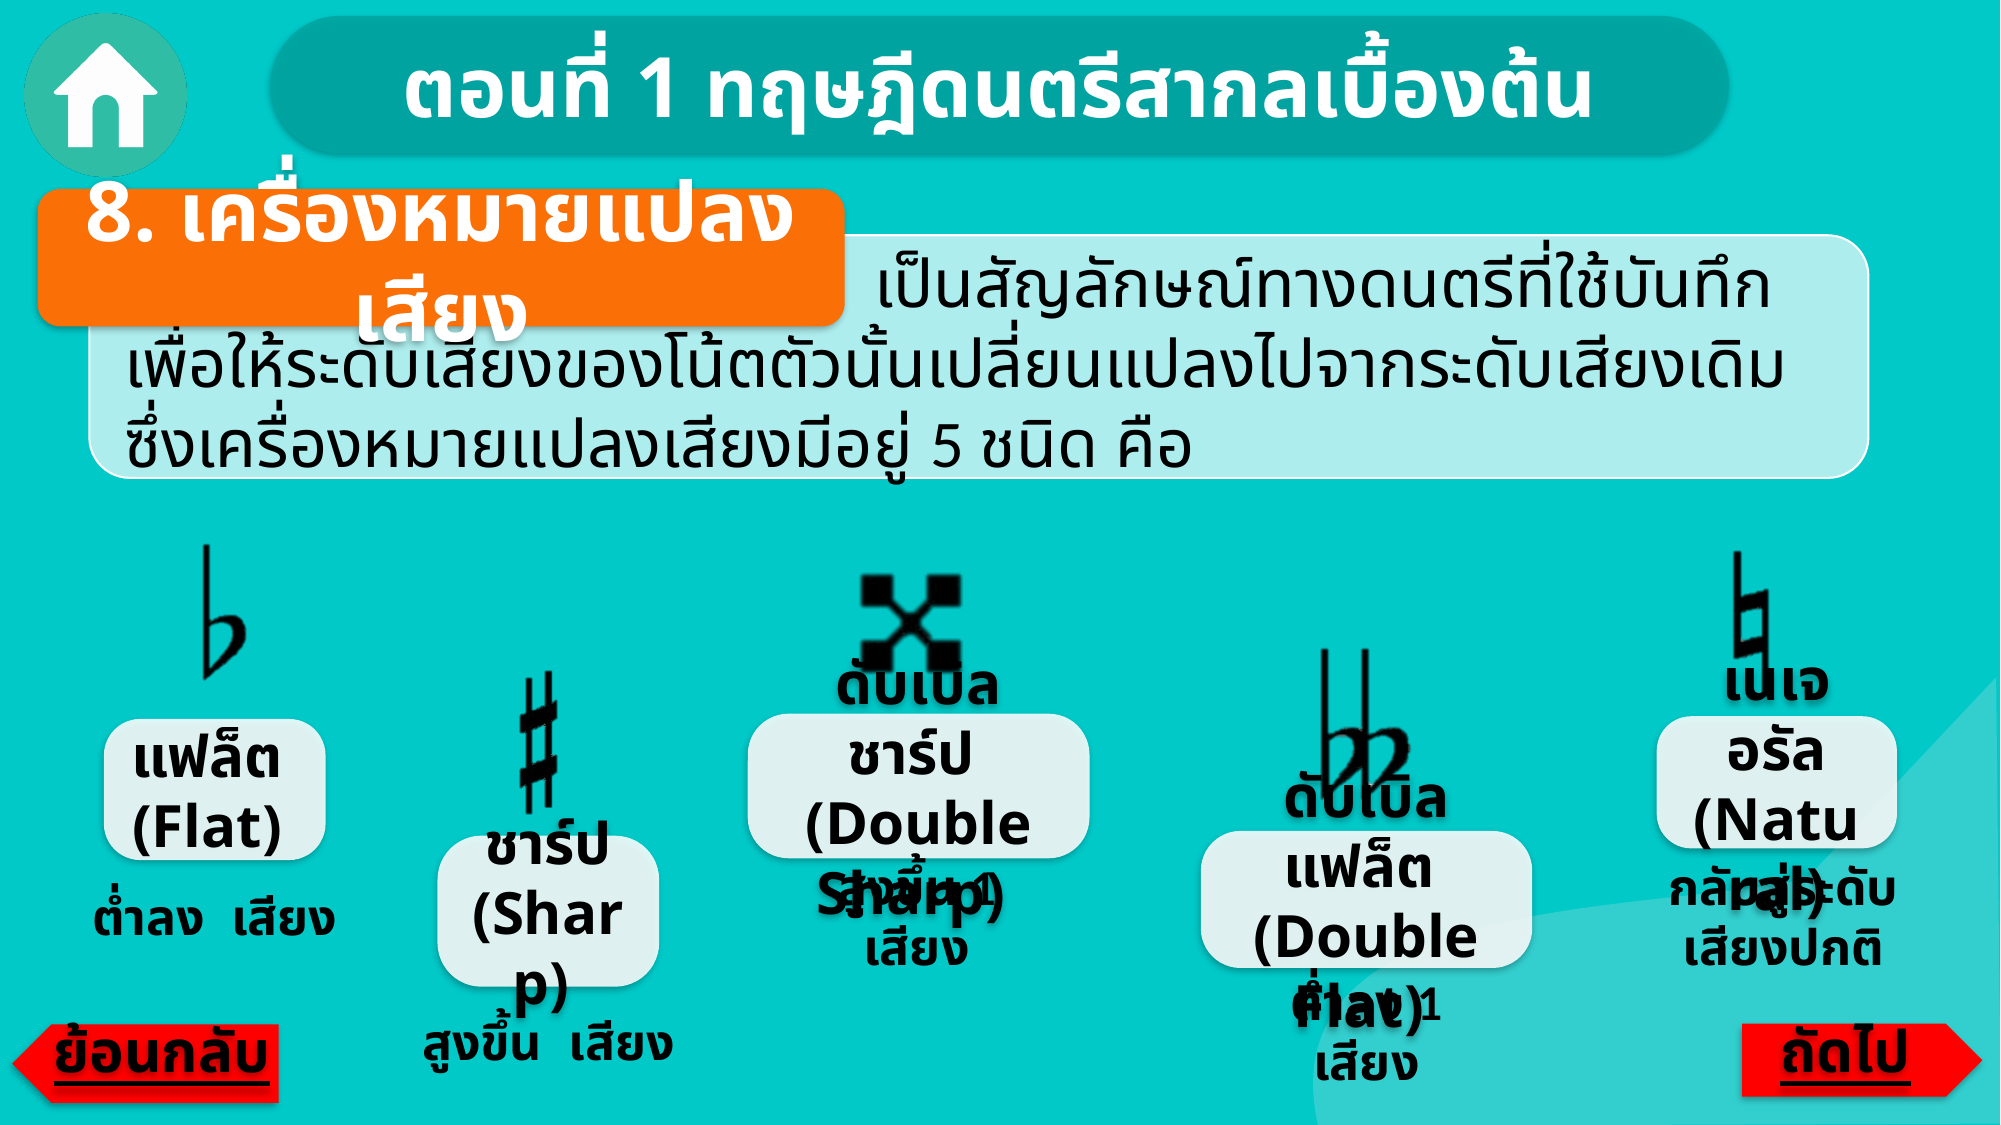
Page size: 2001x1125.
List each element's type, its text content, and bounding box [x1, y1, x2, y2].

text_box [65, 718, 364, 985]
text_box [399, 835, 698, 1110]
picture [179, 528, 279, 699]
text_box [1200, 830, 1533, 1099]
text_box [1617, 716, 1950, 985]
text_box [12, 1008, 307, 1108]
picture [832, 550, 1000, 713]
text_box [1313, 677, 2000, 1125]
picture [1307, 619, 1432, 830]
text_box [1742, 1019, 1983, 1097]
picture [1708, 537, 1798, 715]
picture [24, 13, 187, 177]
text_box ตอนที่ 1 ทฤษฎีดนตรีสากลเบื้องต้น [270, 14, 1730, 155]
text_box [37, 189, 1869, 530]
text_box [747, 713, 1090, 985]
picture [503, 663, 584, 825]
